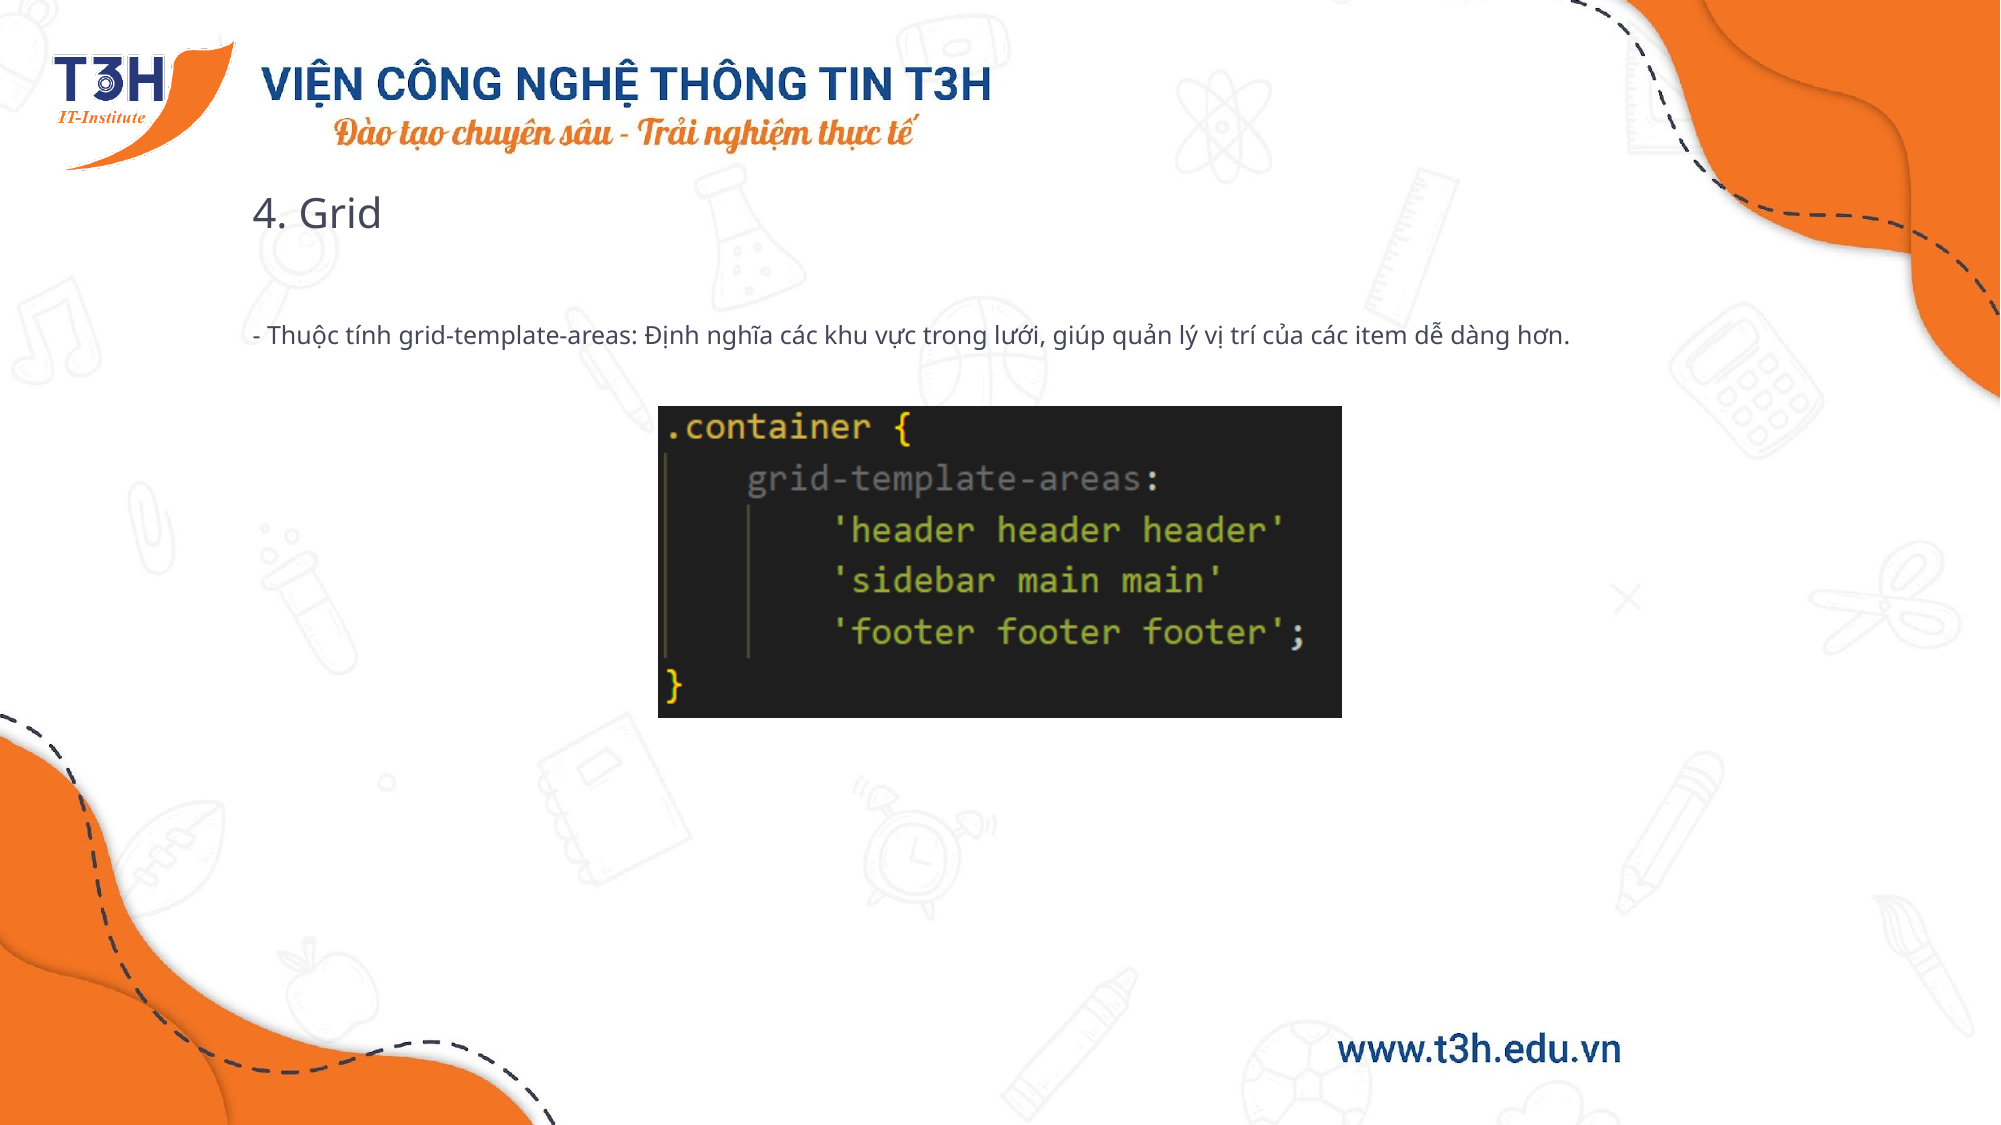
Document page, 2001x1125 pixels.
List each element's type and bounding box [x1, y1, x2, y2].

text_box [351, 257, 484, 376]
picture [0, 0, 2000, 1125]
